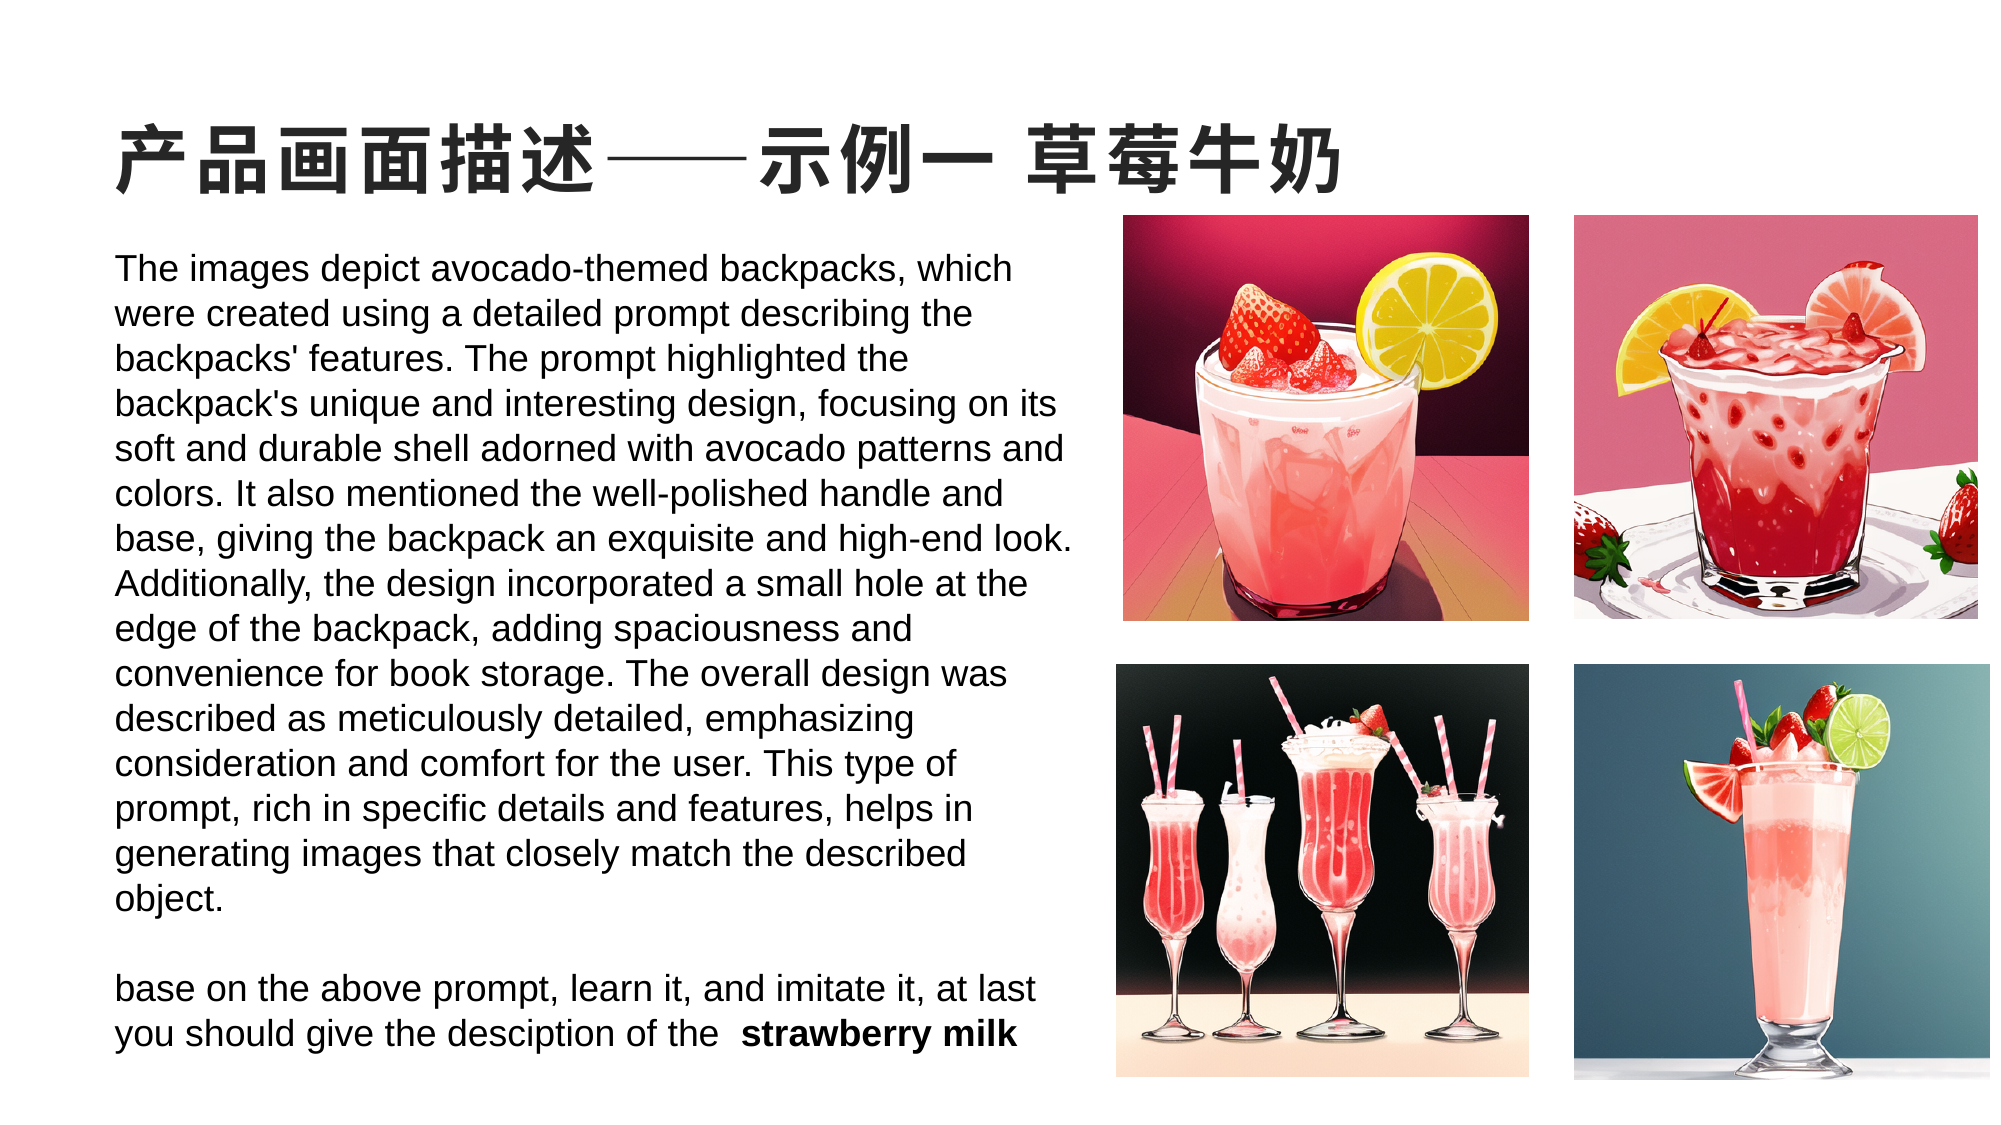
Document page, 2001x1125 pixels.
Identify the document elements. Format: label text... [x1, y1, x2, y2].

text_box The images depict avocado-themed backpacks, which were created using a detailed prompt describing the backpacks' features. The prompt highlighted the backpack's unique and interesting design, focusing on its soft and durable shell adorned with avocado patterns and colors. It also mentioned the well-polished handle and base, giving the backpack an exquisite and high-end look. Additionally, the design incorporated a small hole at the edge of the backpack, adding spaciousness and convenience for book storage. The overall design was described as meticulously detailed, emphasizing consideration and comfort for the user. This type of prompt, rich in specific details and features, helps in generating images that closely match the described object. base on the above prompt, learn it, and imitate it, at last you should give the desciption of the strawberry milk [99, 236, 1100, 1062]
picture [1123, 214, 1529, 621]
picture [1573, 663, 1991, 1081]
title 产品画面描述——示例一 草莓牛奶 [99, 99, 1900, 216]
picture [1573, 215, 1978, 620]
picture [1115, 663, 1529, 1077]
